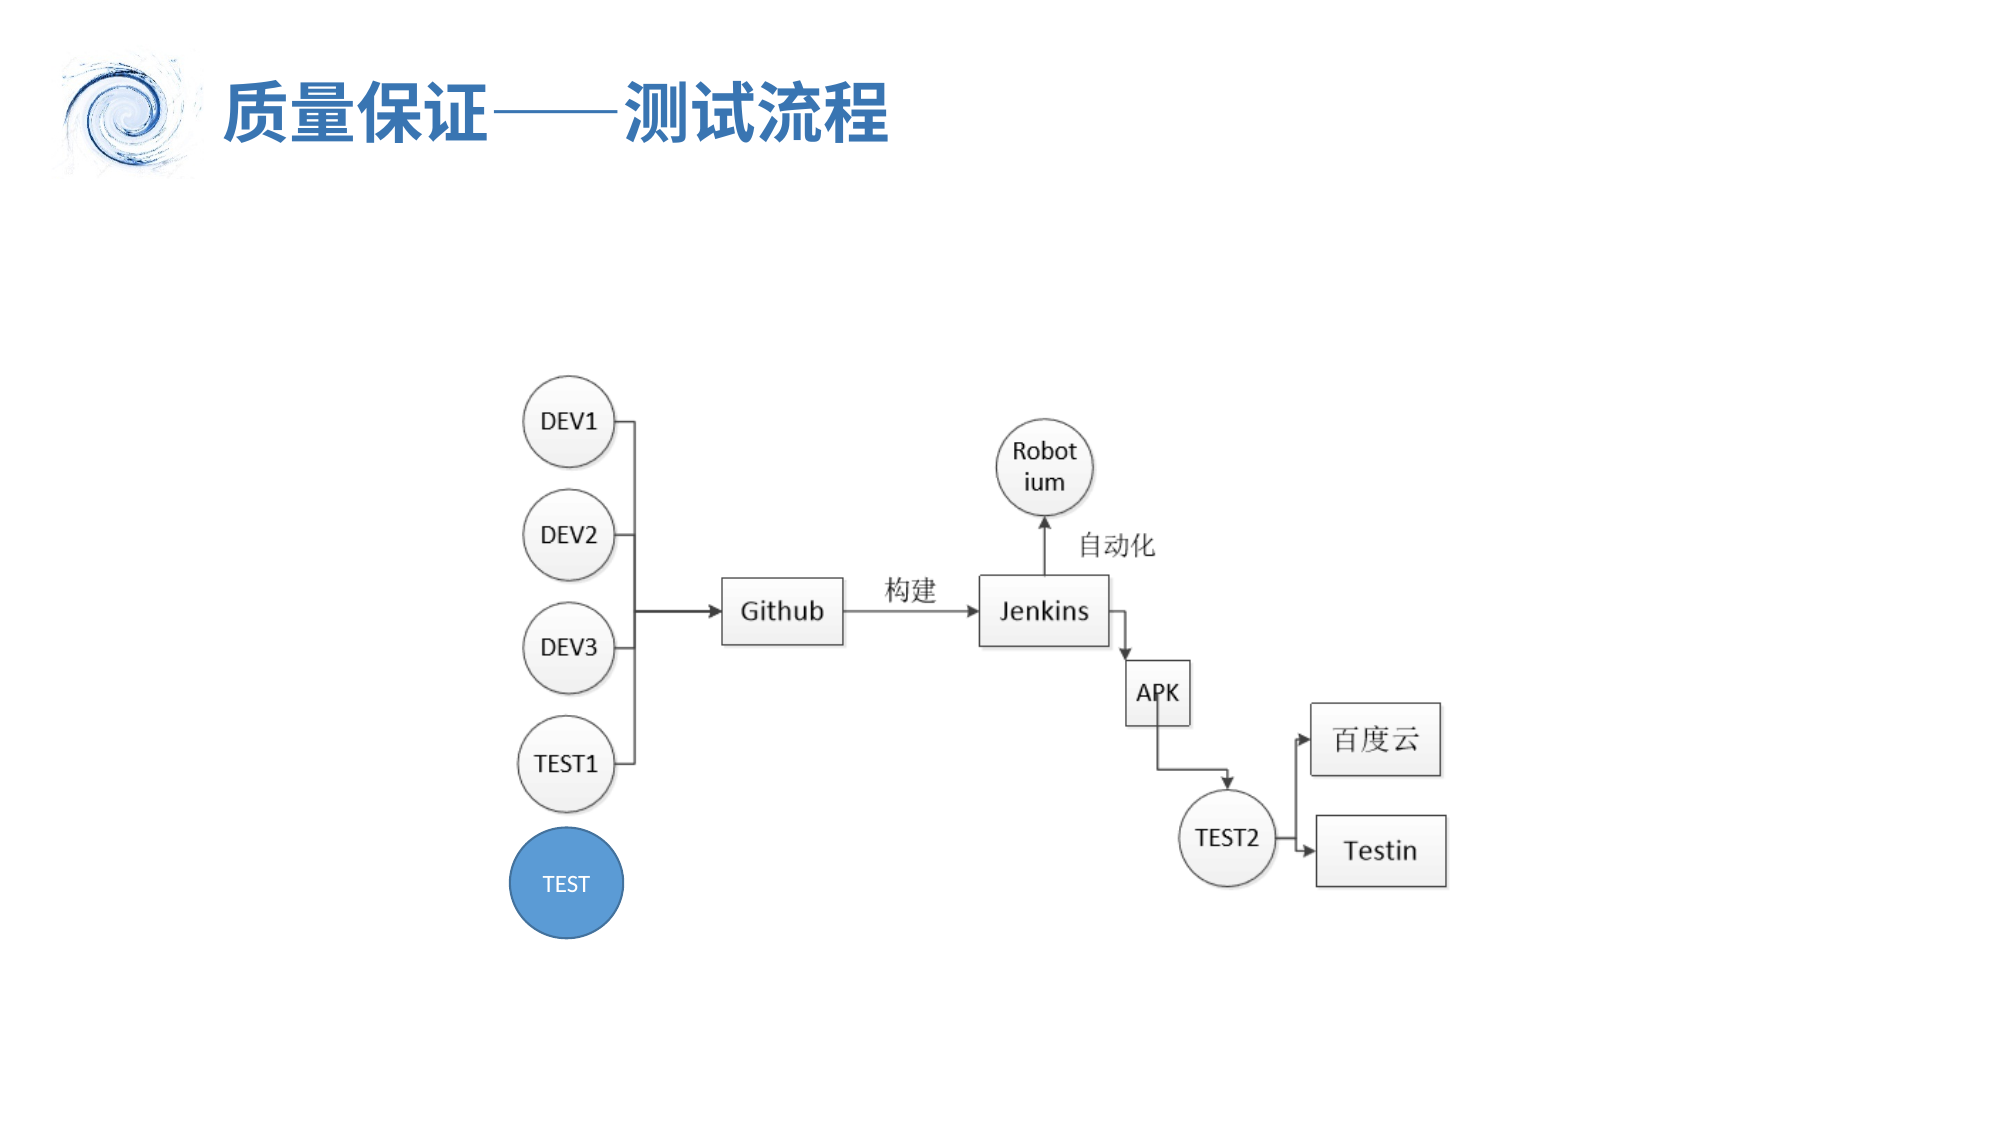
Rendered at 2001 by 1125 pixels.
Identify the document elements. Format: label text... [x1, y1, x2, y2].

picture [51, 44, 204, 179]
picture [383, 211, 1459, 960]
text_box 质量保证——测试流程 [207, 63, 906, 159]
